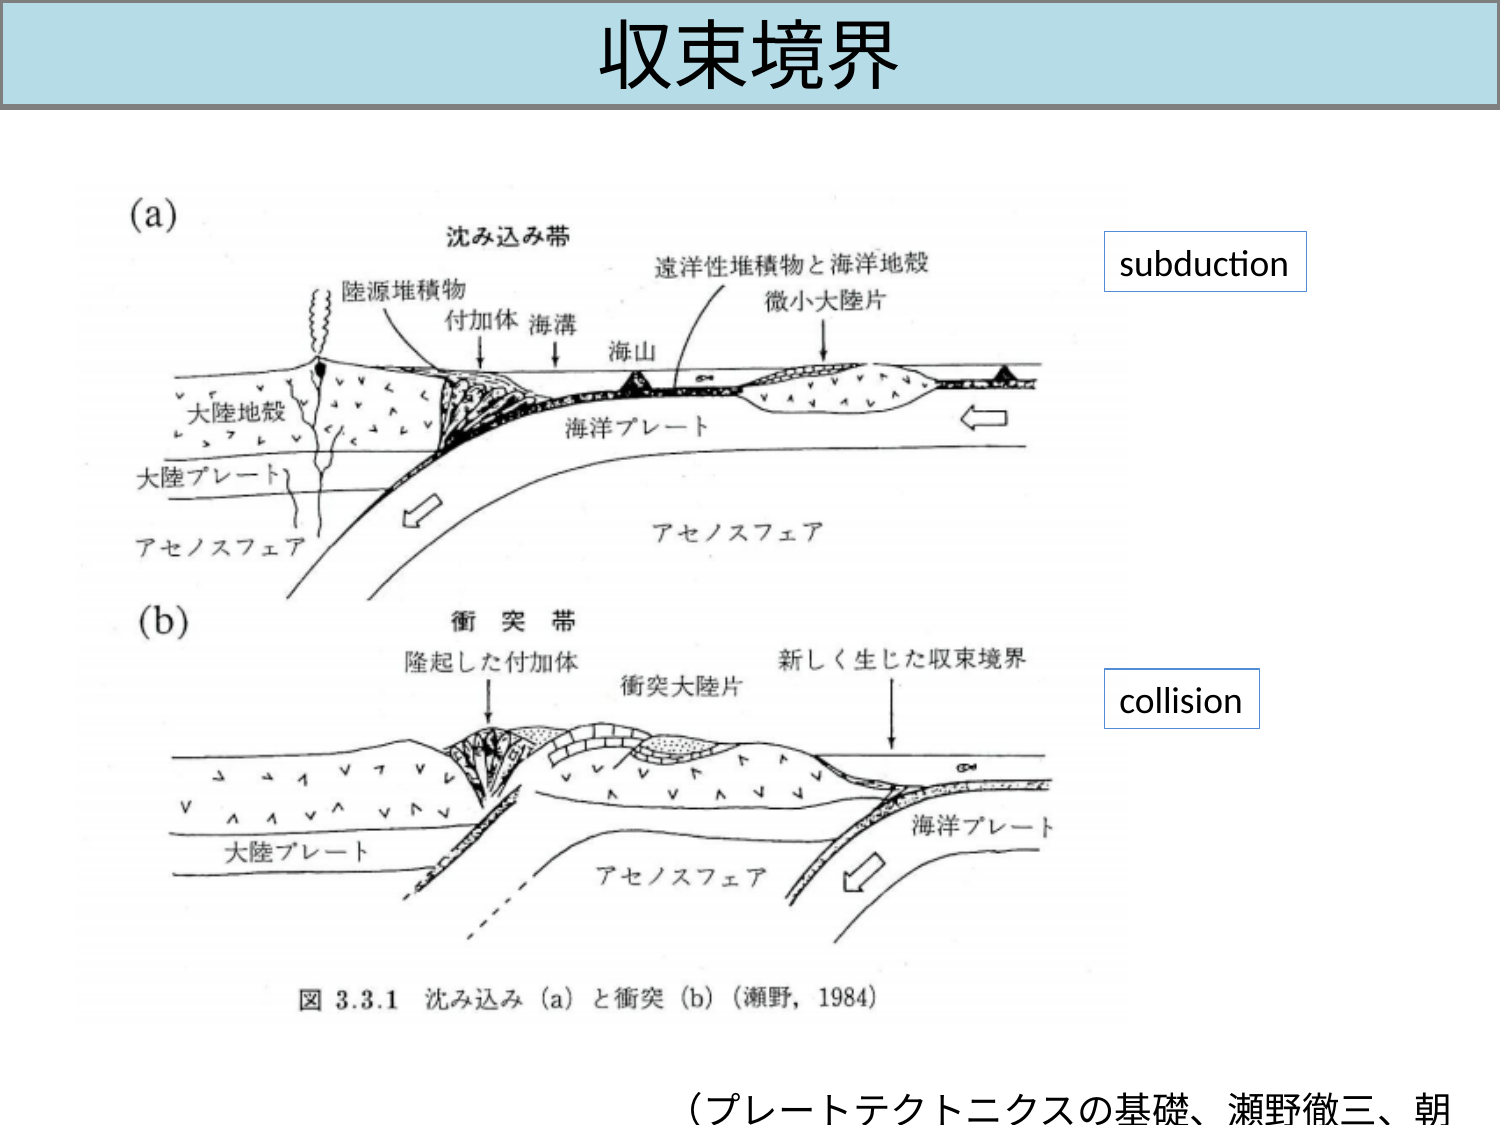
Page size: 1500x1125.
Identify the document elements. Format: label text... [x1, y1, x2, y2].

text_box subduction [1132, 231, 1307, 292]
text_box （プレートテクトニクスの基礎、瀬野徹三、朝倉書店） [650, 1079, 1500, 1125]
text_box collision [1132, 668, 1260, 729]
picture [76, 184, 1129, 1026]
title 収束境界 [0, 0, 1500, 107]
